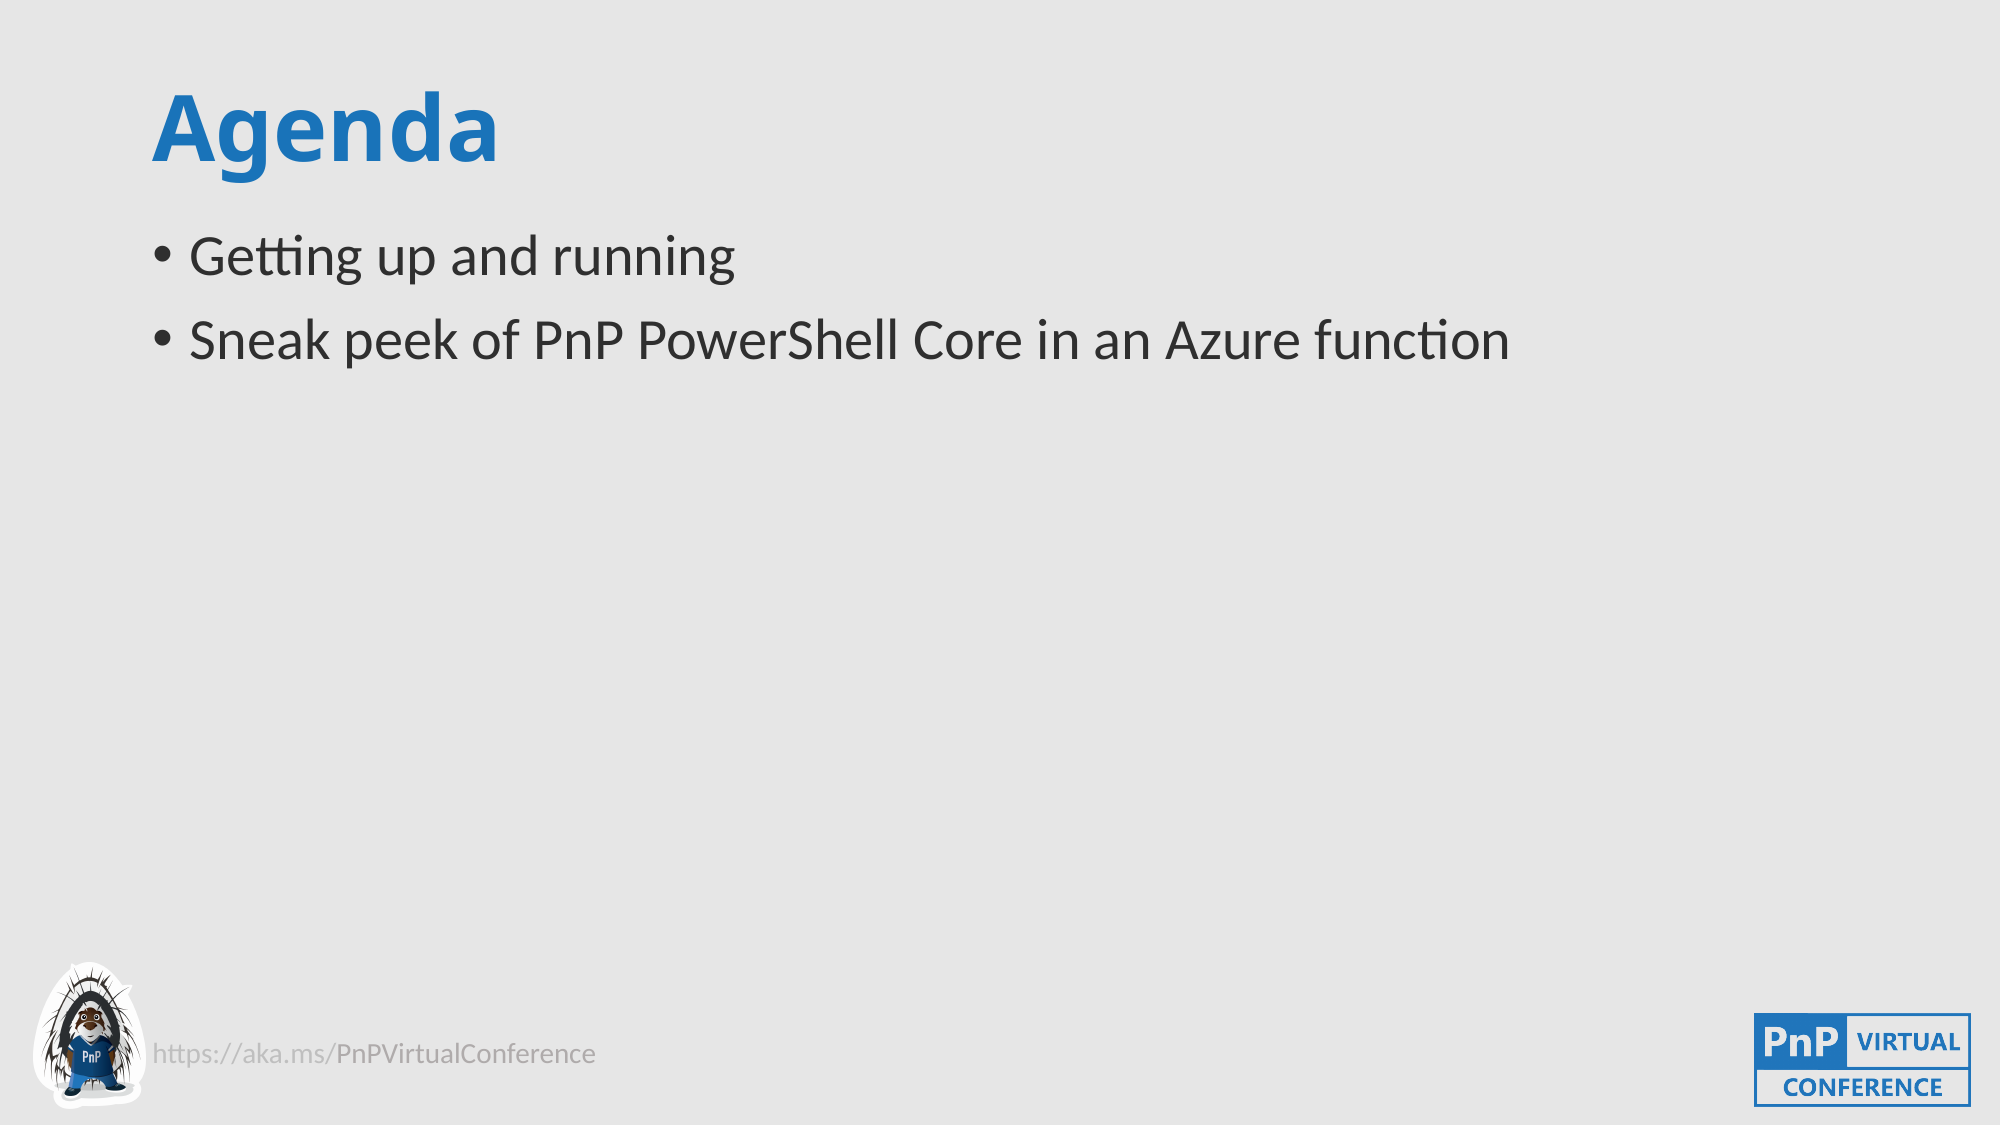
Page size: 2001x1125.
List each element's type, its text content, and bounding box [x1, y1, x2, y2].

list Getting up and running Sneak peek of PnP PowerShell Core in an Azure function [137, 217, 1863, 1014]
title Agenda [137, 59, 1863, 204]
picture [1754, 1013, 1971, 1107]
picture [33, 962, 146, 1109]
